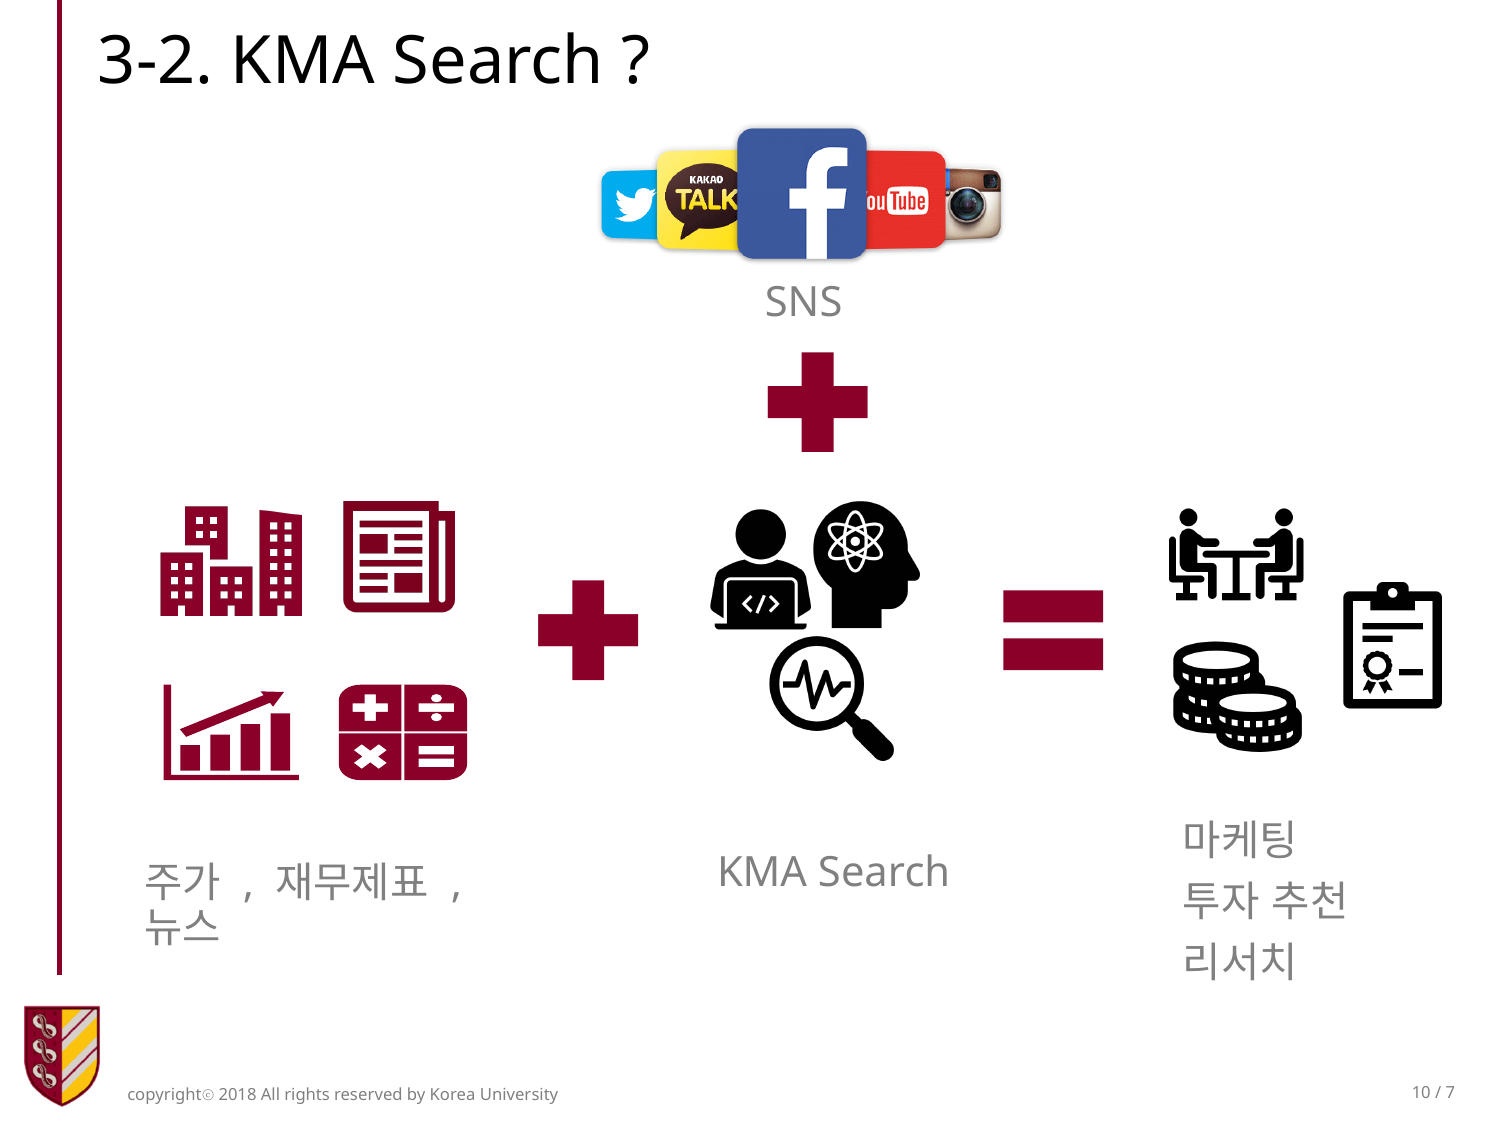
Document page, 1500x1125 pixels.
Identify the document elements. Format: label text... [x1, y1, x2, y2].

picture [15, 984, 113, 1119]
picture [146, 476, 316, 646]
list 3-2. KMA Search ? [82, 18, 1169, 103]
text_box 마케팅 투자 추천 리서치 [1167, 816, 1447, 995]
picture [520, 110, 1084, 280]
picture [320, 478, 478, 635]
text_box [985, 562, 1122, 699]
picture [1151, 469, 1469, 770]
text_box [749, 334, 886, 470]
picture [685, 487, 942, 774]
text_box [162, 684, 300, 781]
text_box [337, 683, 469, 782]
text_box KMA Search [702, 843, 1013, 906]
text_box SNS [749, 280, 886, 334]
list 주가 , 재무제표 , 뉴스 [129, 853, 539, 917]
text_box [520, 562, 657, 699]
